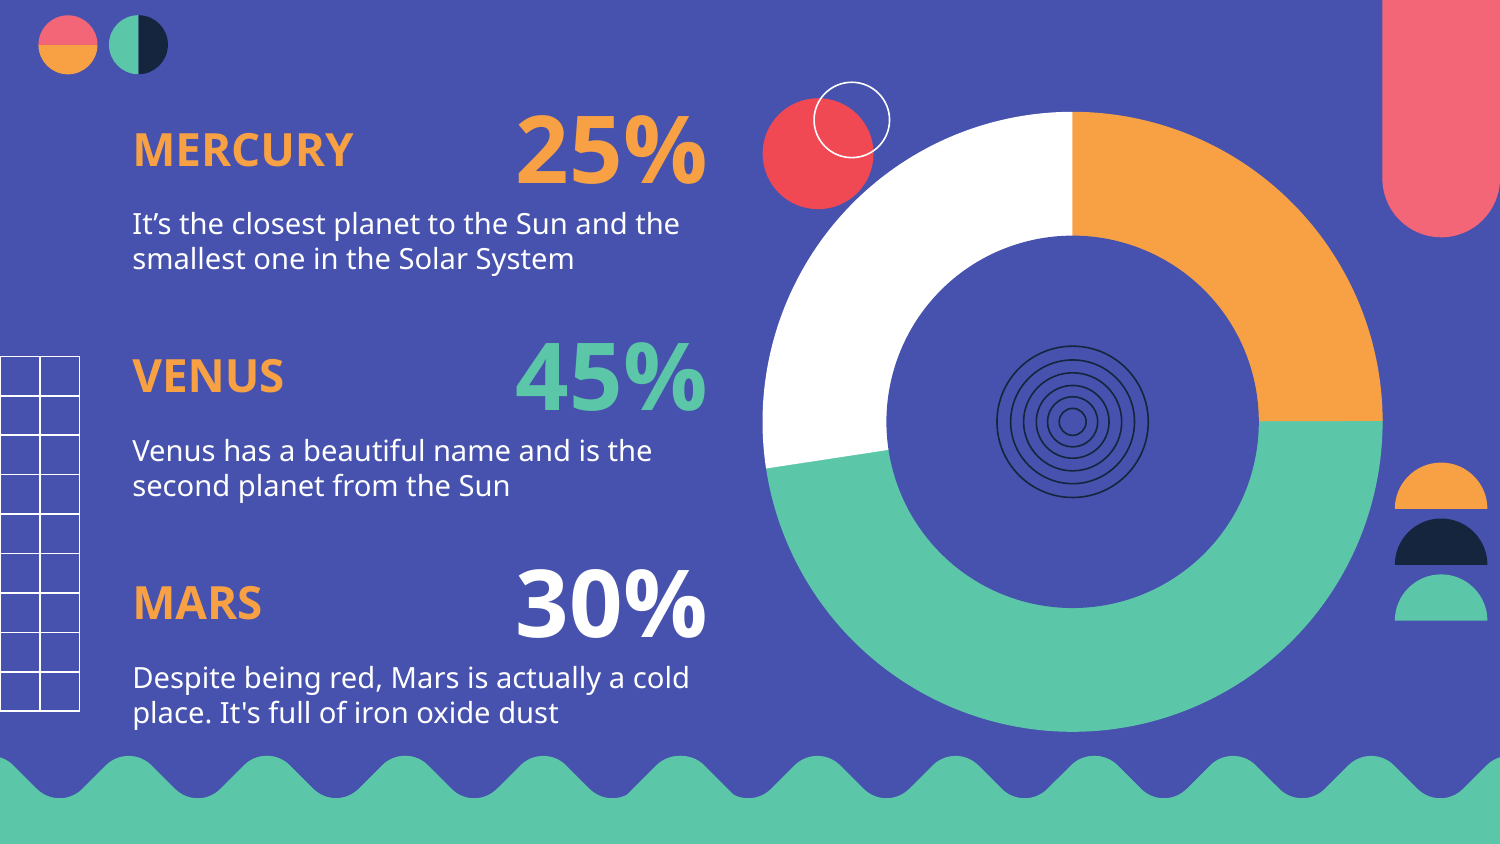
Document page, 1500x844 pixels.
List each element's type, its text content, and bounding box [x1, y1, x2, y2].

subtitle MARS [117, 555, 478, 644]
subtitle Despite being red, Mars is actually a cold place. It's full of iron oxide dust [117, 643, 723, 743]
subtitle Venus has a beautiful name and is the second planet from the Sun [117, 417, 723, 516]
text_box [766, 421, 1383, 732]
title 45% [478, 328, 723, 417]
subtitle It’s the closest planet to the Sun and the smallest one in the Solar System [117, 190, 723, 289]
title 25% [478, 101, 723, 190]
text_box [762, 98, 874, 210]
text_box [762, 111, 1073, 469]
subtitle MERCURY [117, 101, 478, 191]
title 30% [478, 555, 723, 643]
subtitle VENUS [117, 328, 478, 418]
text_box [1073, 111, 1383, 422]
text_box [996, 345, 1149, 498]
text_box [886, 235, 1259, 609]
